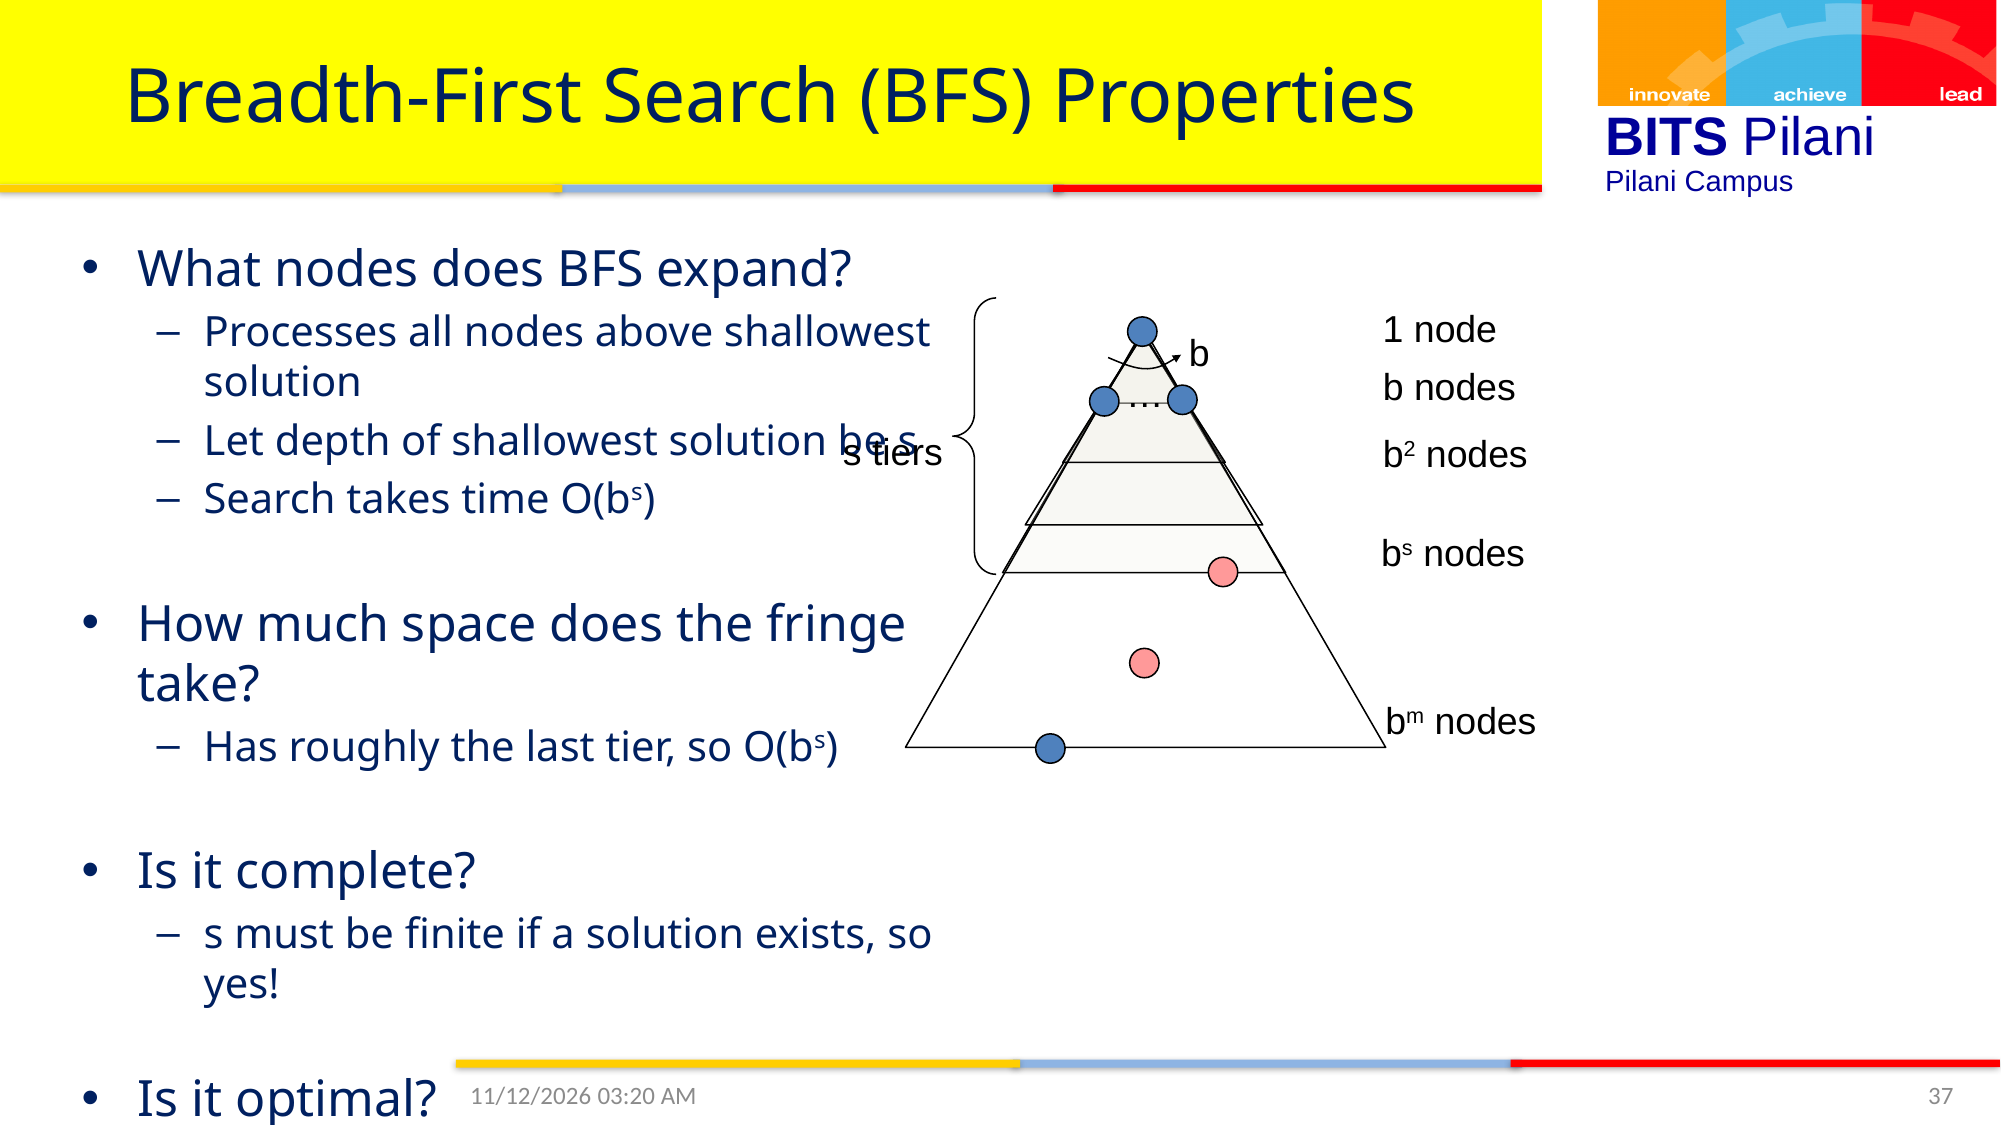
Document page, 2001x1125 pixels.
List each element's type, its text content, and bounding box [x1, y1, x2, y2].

text_box s tiers [827, 420, 1036, 481]
text_box [1108, 354, 1174, 369]
text_box bs nodes [1366, 521, 1606, 582]
text_box [1035, 733, 1066, 764]
text_box [905, 365, 1370, 748]
text_box [1167, 385, 1198, 415]
text_box b [1174, 321, 1223, 382]
title Breadth-First Search (BFS) Properties [0, 0, 1543, 185]
text_box … [1110, 362, 1156, 423]
text_box [1062, 412, 1095, 463]
text_box b nodes [1368, 355, 1552, 416]
text_box [1127, 316, 1158, 347]
text_box [974, 481, 997, 575]
list What nodes does BFS expand? Processes all nodes above shallowest solution Let depth of shallowest solution be s Search takes time O(bs) How much space does the fringe take? Has roughly the last tier, so O(bs) Is it complete? s must be finite if a solution exists, so yes! Is it optimal? Only if costs are all 1 (more on costs later) [66, 228, 1001, 1006]
text_box [1129, 648, 1160, 678]
slide_number 37 [1749, 1065, 1969, 1125]
text_box [1223, 463, 1263, 525]
text_box bm nodes [1370, 689, 1610, 750]
text_box 1 node [1367, 297, 1552, 358]
text_box [1025, 463, 1066, 525]
text_box [1089, 386, 1110, 417]
text_box [1192, 411, 1226, 463]
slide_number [455, 1065, 922, 1125]
text_box [1128, 343, 1160, 356]
text_box [973, 297, 997, 420]
picture [1597, 0, 1997, 106]
text_box [1208, 557, 1238, 587]
text_box b2 nodes [1368, 422, 1552, 483]
